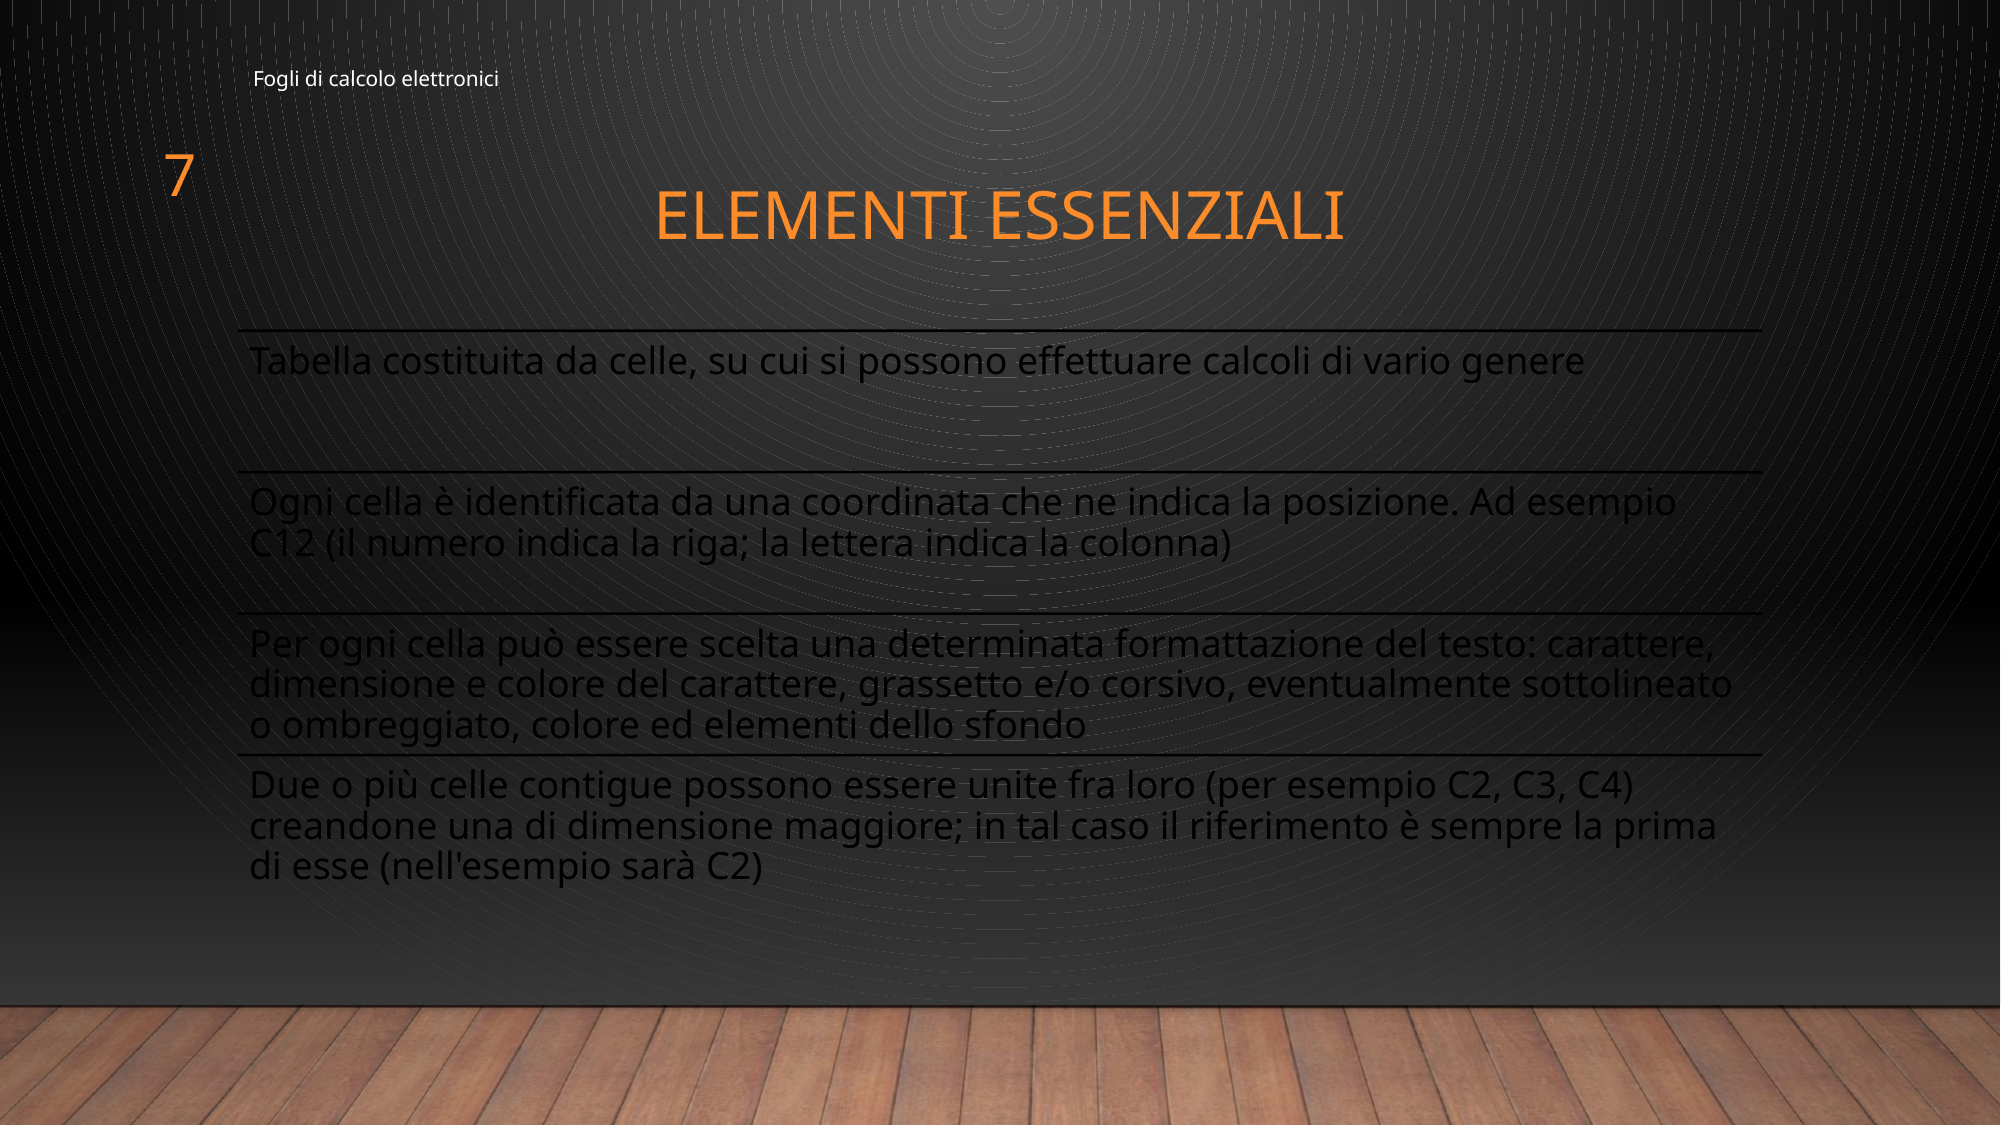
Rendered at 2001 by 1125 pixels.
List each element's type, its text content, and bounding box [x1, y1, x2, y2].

footer Fogli di calcolo elettronici [238, 54, 1162, 105]
title Elementi essenziali [238, 131, 1763, 305]
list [237, 330, 1763, 897]
slide_number 7 [78, 131, 212, 214]
picture [0, 1005, 2000, 1125]
